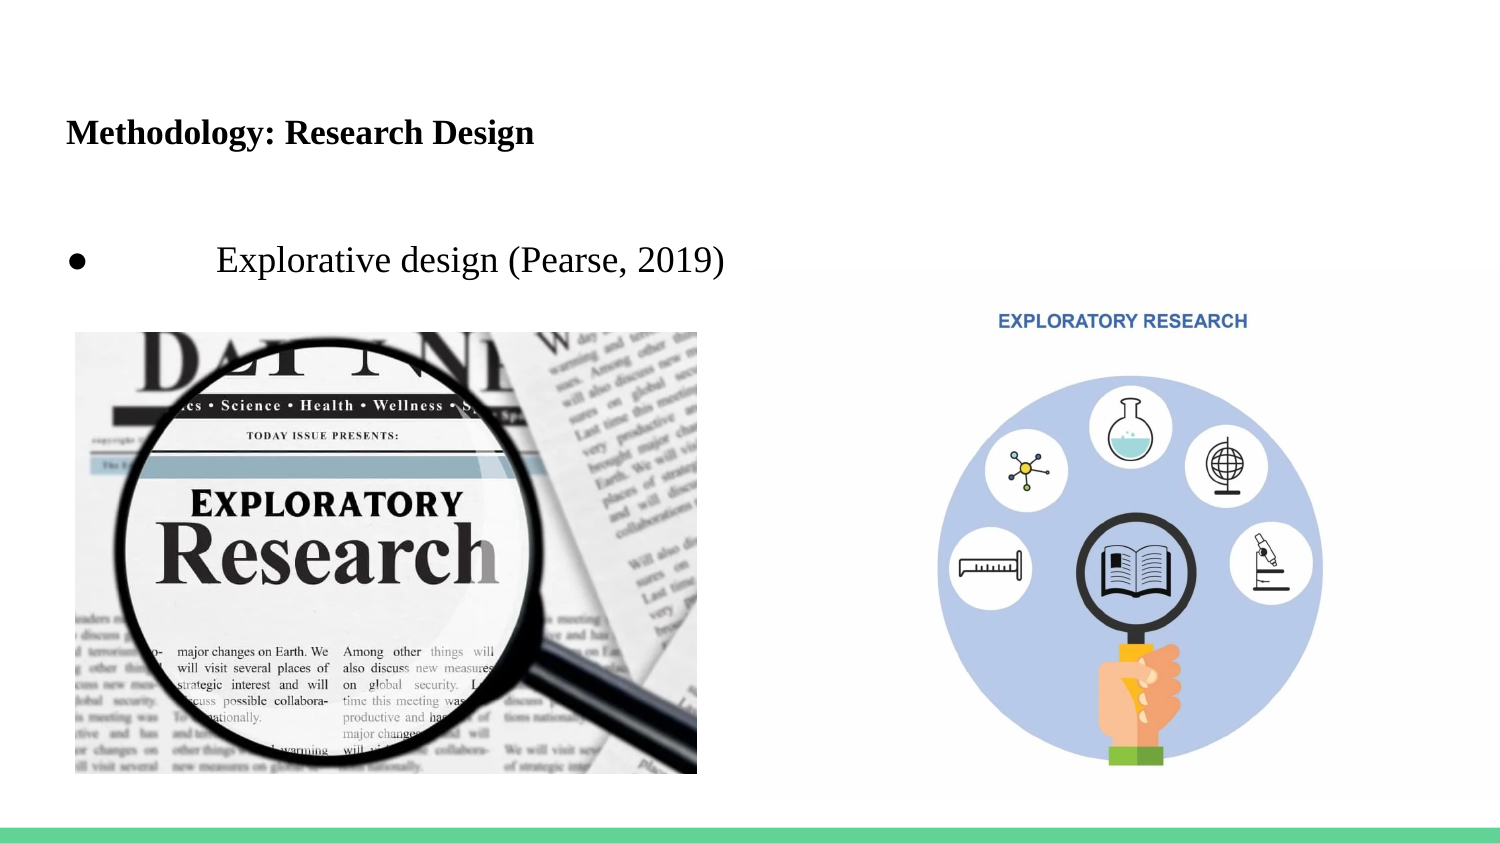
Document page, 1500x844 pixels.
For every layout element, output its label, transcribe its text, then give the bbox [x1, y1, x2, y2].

picture [749, 268, 1500, 801]
title Methodology: Research Design [51, 72, 1449, 167]
picture [75, 332, 698, 774]
list ● Explorative design (Pearse, 2019) [51, 213, 1464, 631]
